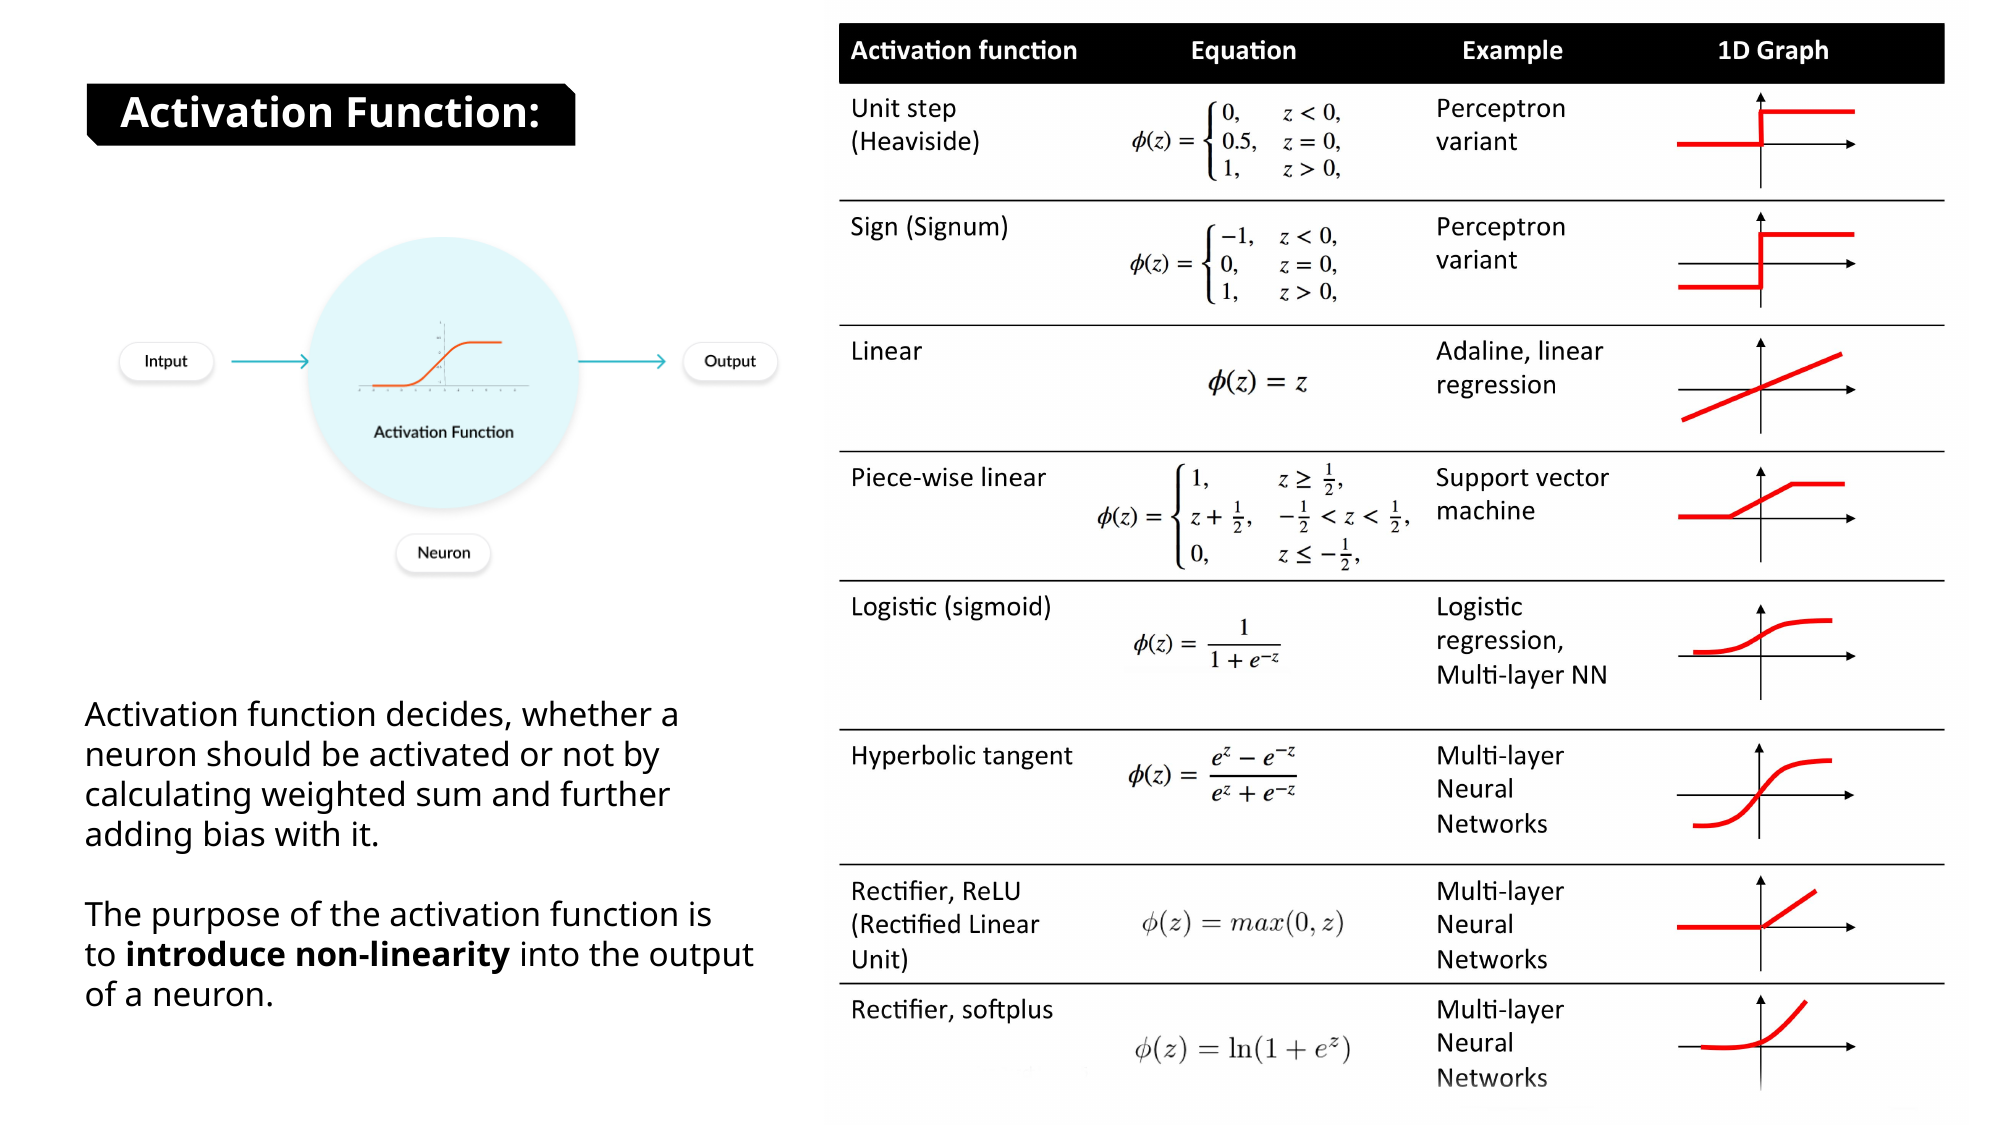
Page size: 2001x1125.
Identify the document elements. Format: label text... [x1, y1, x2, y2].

text_box [86, 83, 576, 146]
picture [0, 0, 1969, 1125]
text_box Activation function decides, whether a neuron should be activated or not by calculating weighted sum and further adding bias with it. The purpose of the activation function is to introduce non-linearity into the output of a neuron. [69, 685, 800, 1021]
text_box Activation Function: [105, 78, 556, 144]
